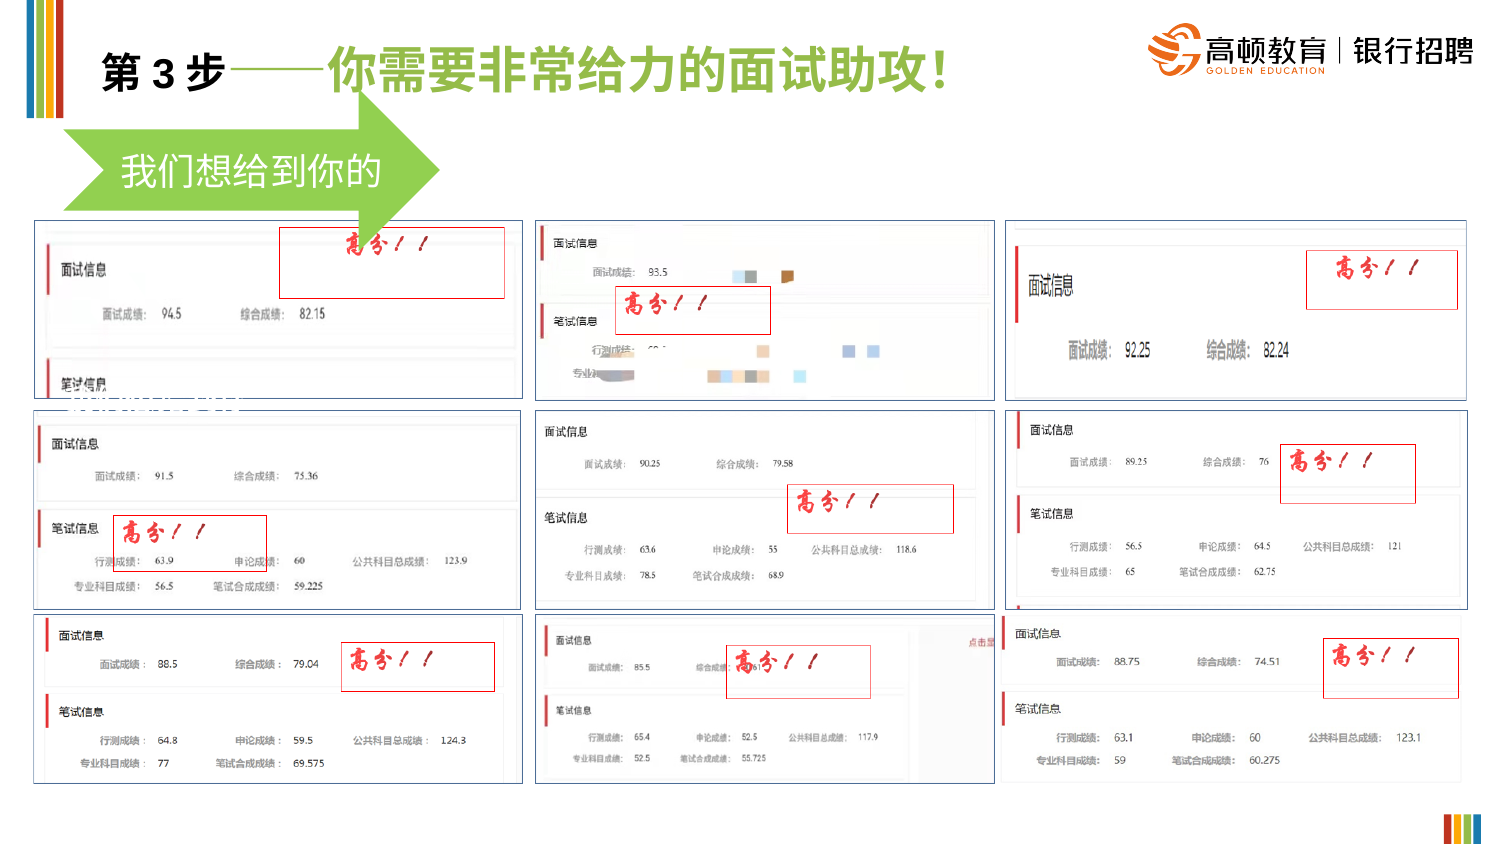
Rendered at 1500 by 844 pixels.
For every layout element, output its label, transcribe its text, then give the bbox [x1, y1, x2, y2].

picture [24, 207, 1476, 796]
text_box 我们想给到你的 [61, 86, 442, 206]
picture [1148, 22, 1473, 77]
text_box 第3步——你需要非常给力的面试助攻！ [85, 1, 1075, 106]
